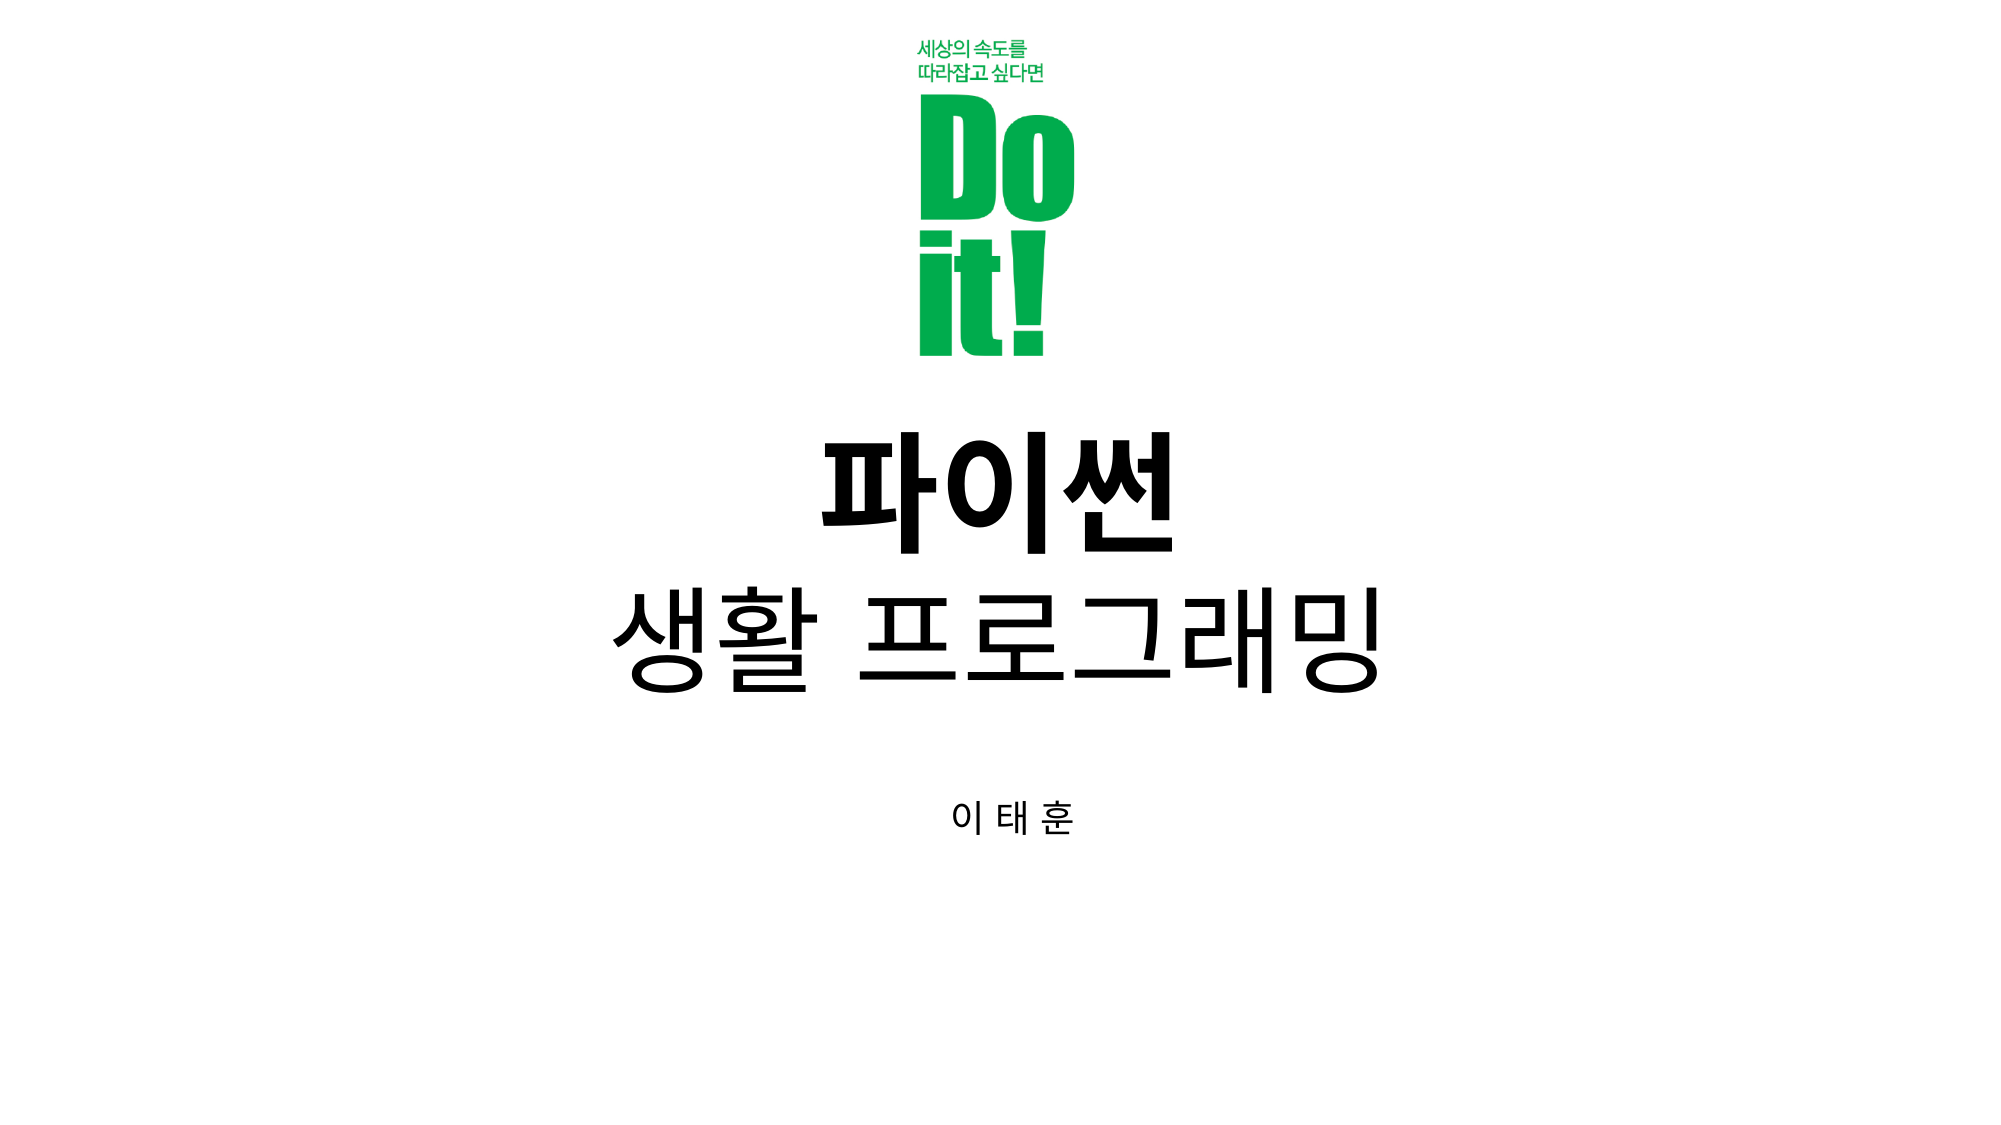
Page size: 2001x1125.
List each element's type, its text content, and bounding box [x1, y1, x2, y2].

picture [895, 22, 1083, 364]
text_box 파이썬 생활 프로그래밍 [0, 403, 2000, 716]
text_box 이 태 훈 [935, 788, 1090, 848]
